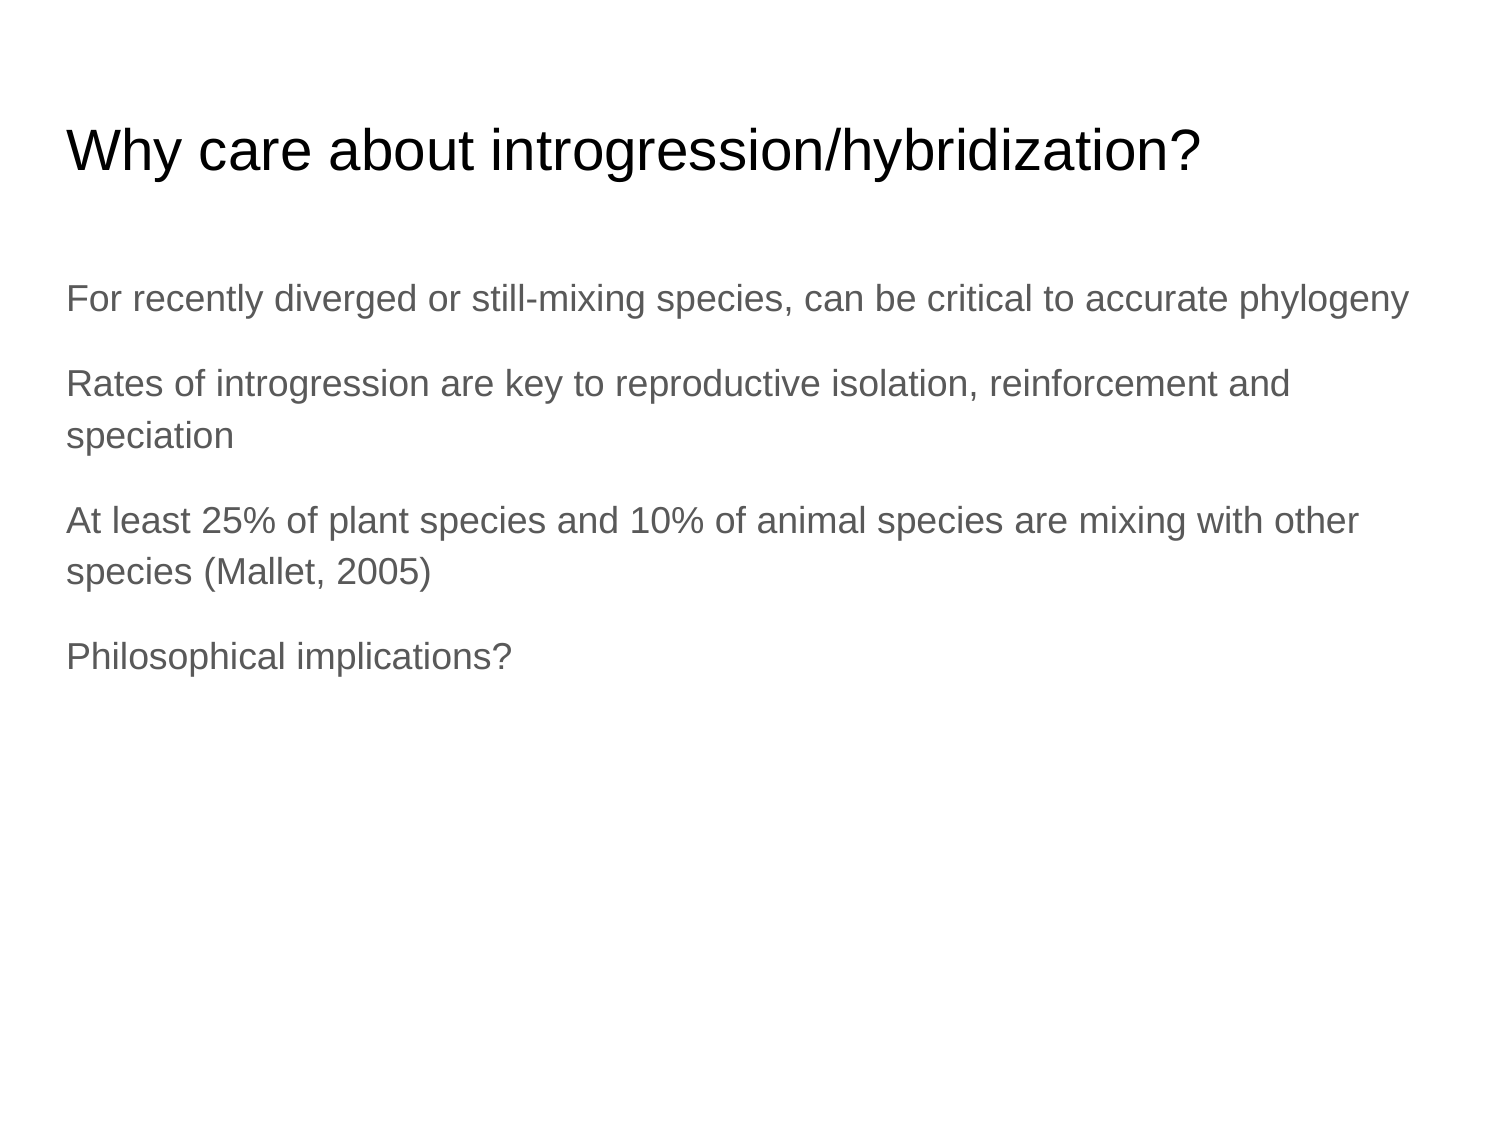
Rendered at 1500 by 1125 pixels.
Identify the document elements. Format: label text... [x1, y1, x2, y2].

title Why care about introgression/hybridization? [51, 97, 1449, 223]
list For recently diverged or still-mixing species, can be critical to accurate phylogeny Rates of introgression are key to reproductive isolation, reinforcement and speciation At least 25% of plant species and 10% of animal species are mixing with other species (Mallet, 2005) Philosophical implications? [51, 252, 1449, 1000]
